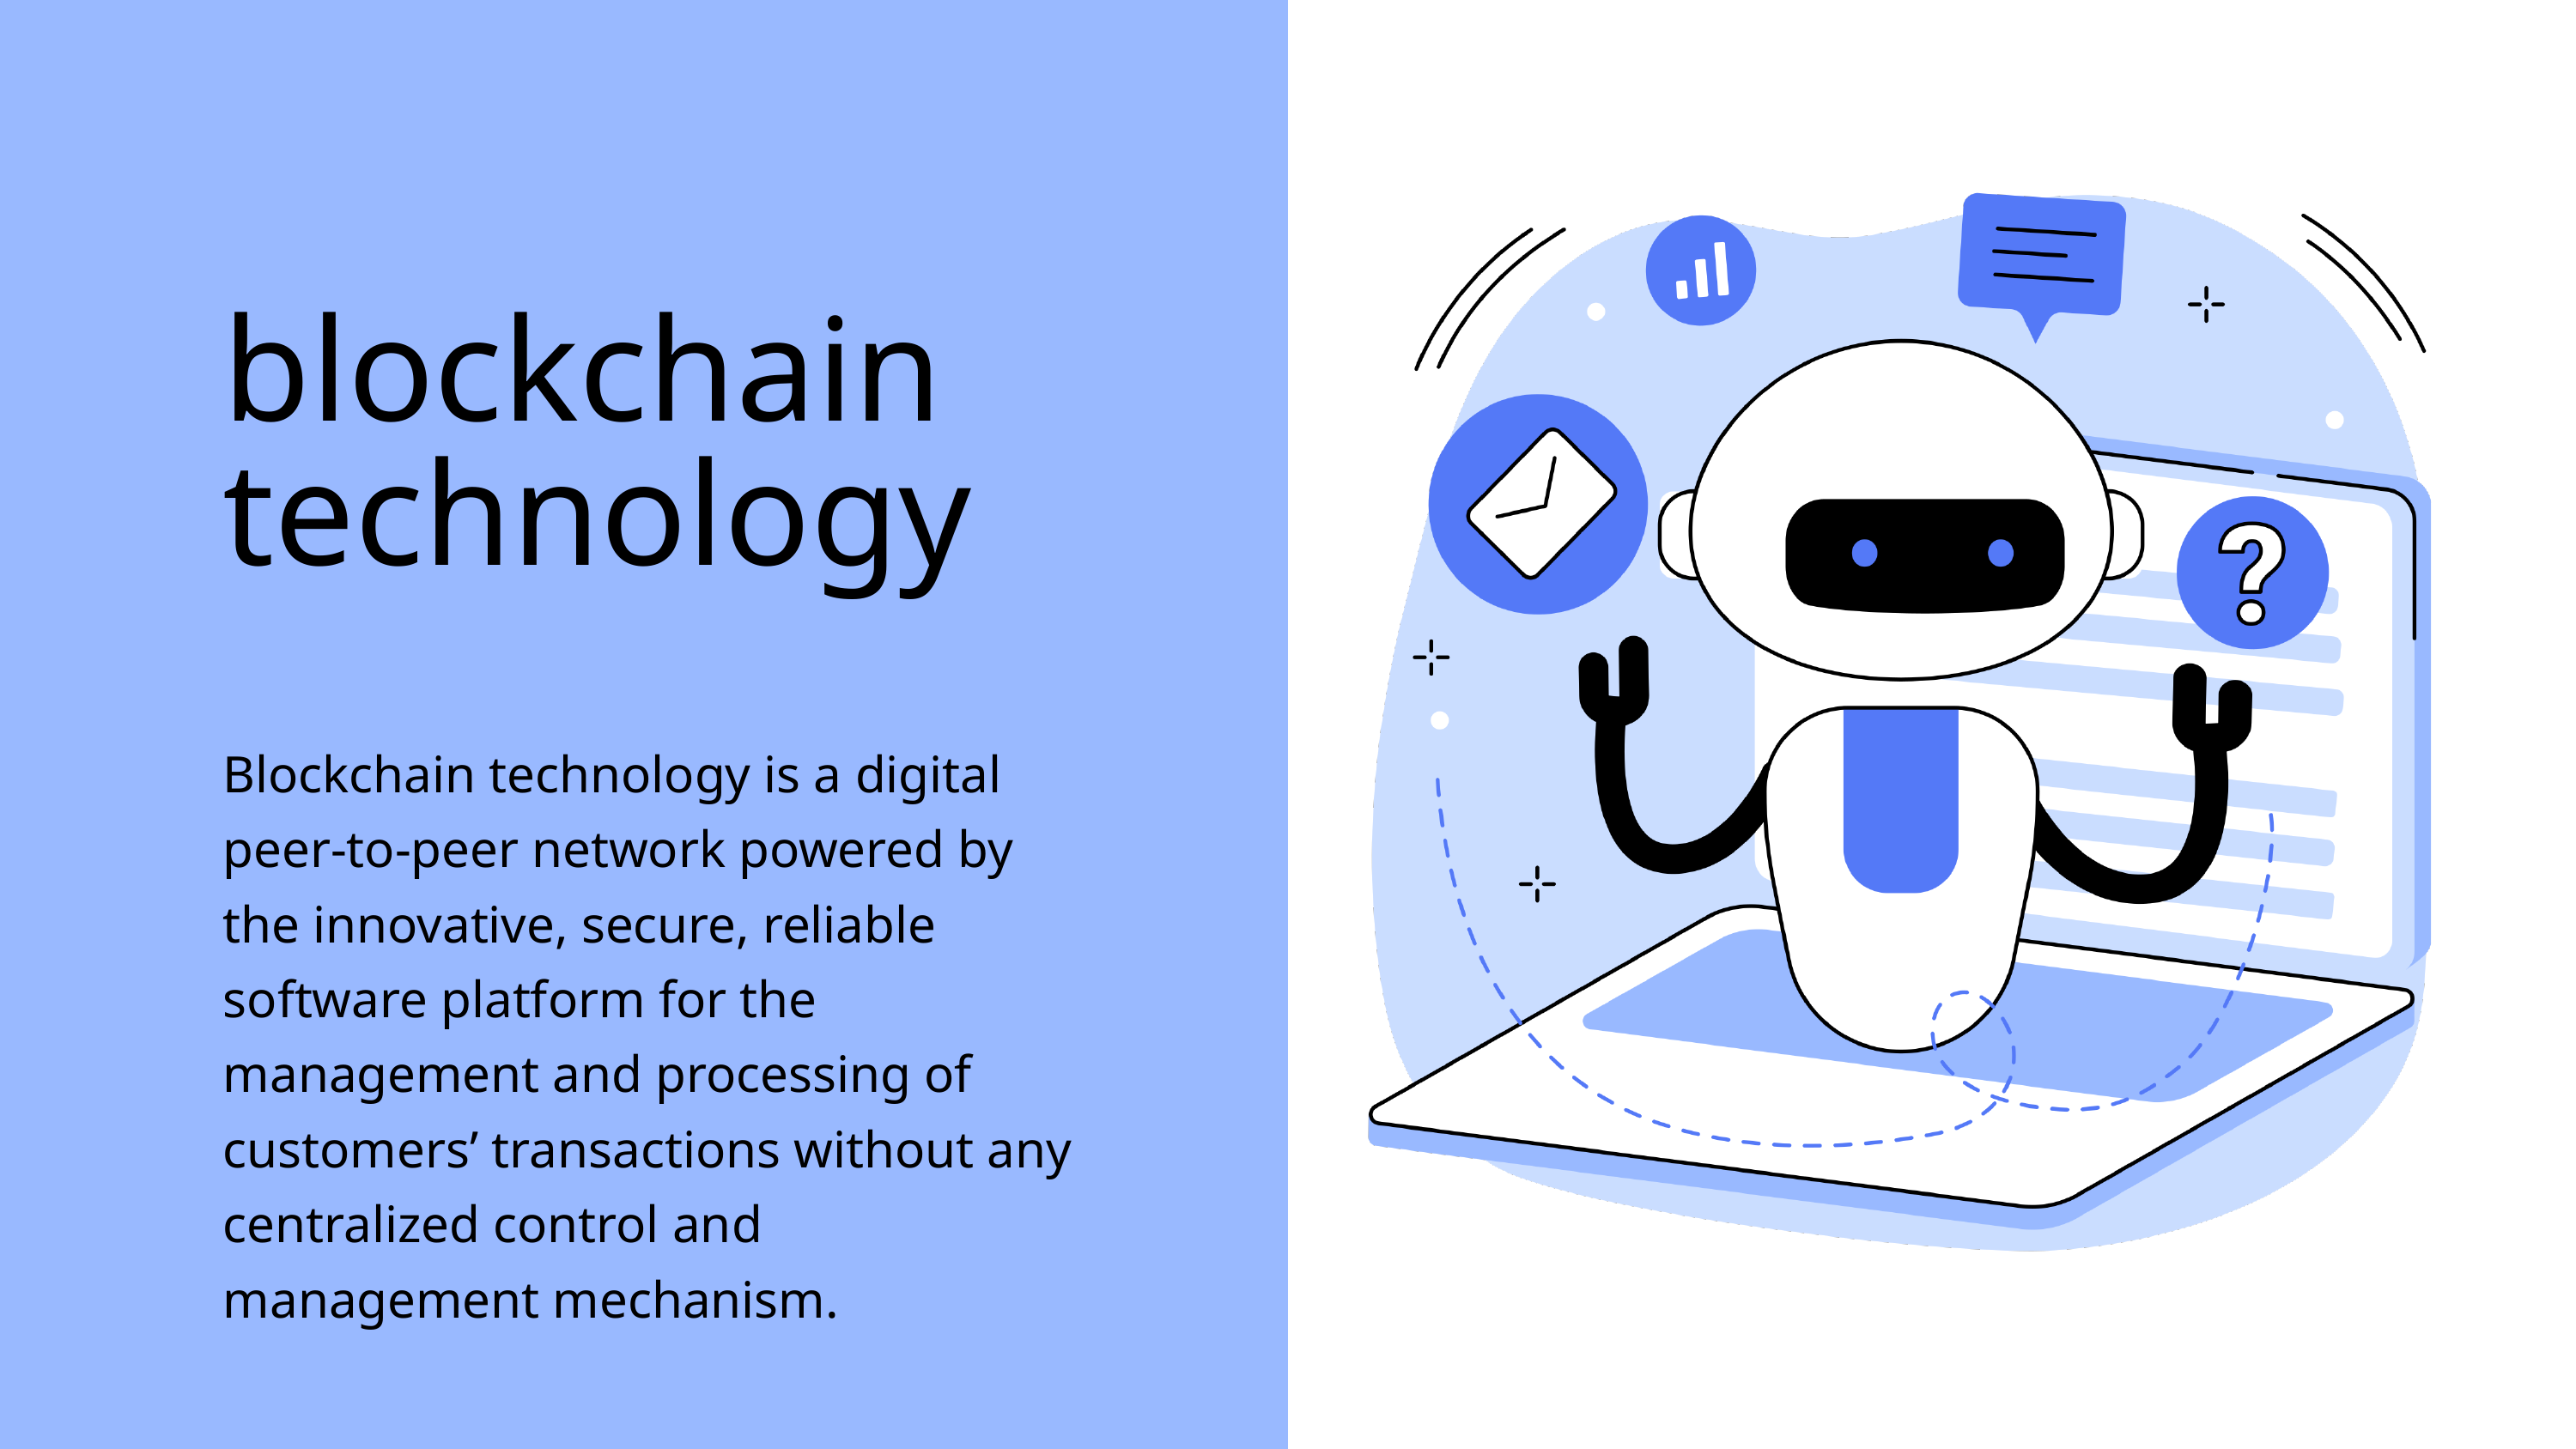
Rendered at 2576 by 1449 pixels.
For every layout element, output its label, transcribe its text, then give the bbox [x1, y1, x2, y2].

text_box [1287, 0, 2576, 1449]
text_box Blockchain technology is a digital peer-to-peer network powered by the innovative, secure, reliable software platform for the management and processing of customers’ transactions without any centralized control and management mechanism. [222, 727, 1085, 1328]
text_box blockchain technology [222, 305, 1085, 595]
